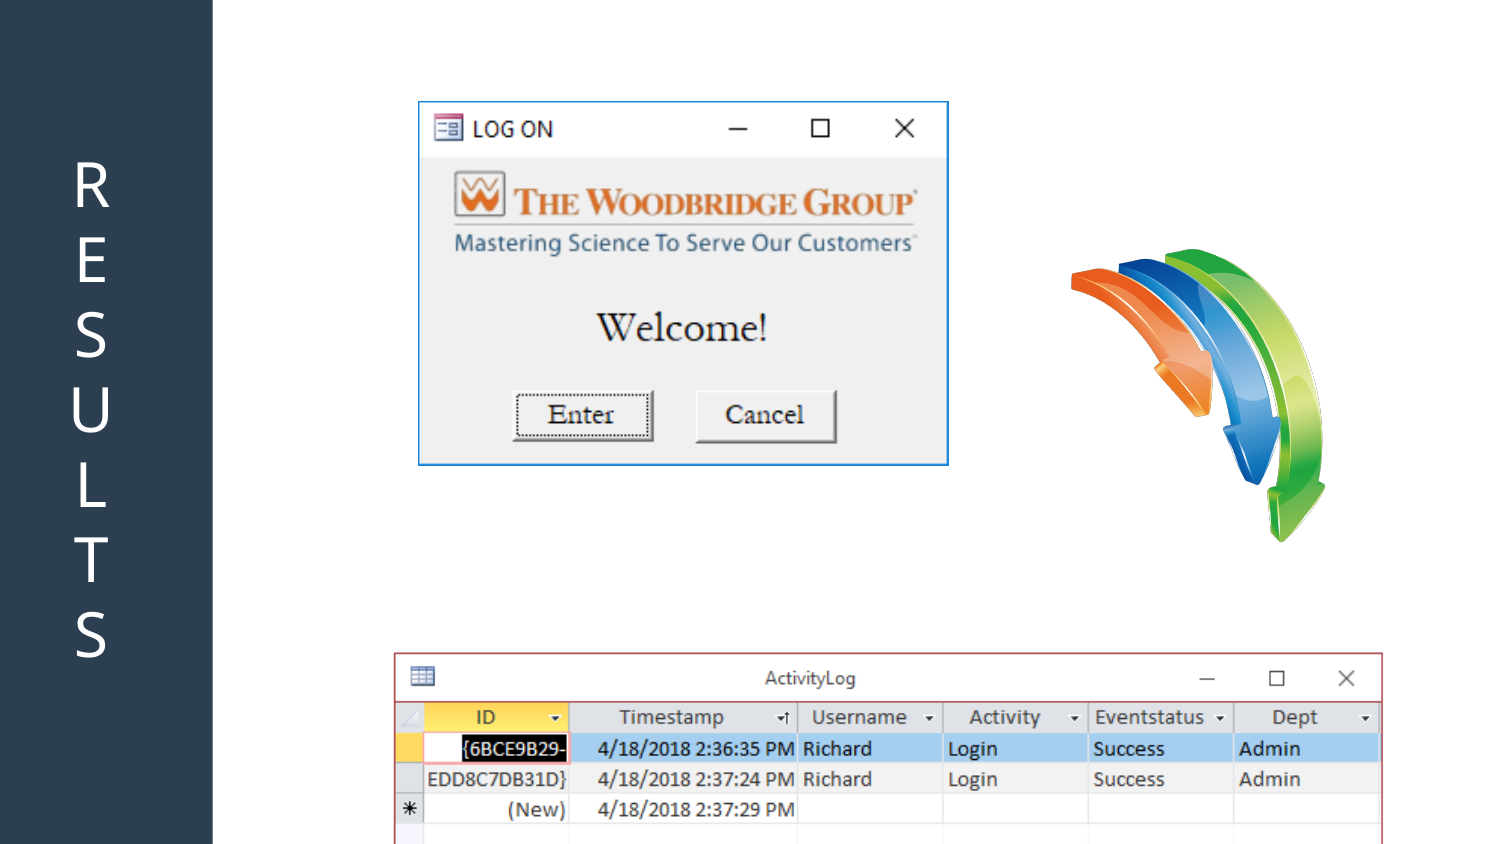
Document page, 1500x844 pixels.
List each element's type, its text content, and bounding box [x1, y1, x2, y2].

picture [418, 101, 950, 466]
text_box [0, 0, 213, 844]
text_box R E S U L T S [3, 5, 179, 810]
picture [372, 627, 1427, 844]
picture [1009, 209, 1389, 549]
